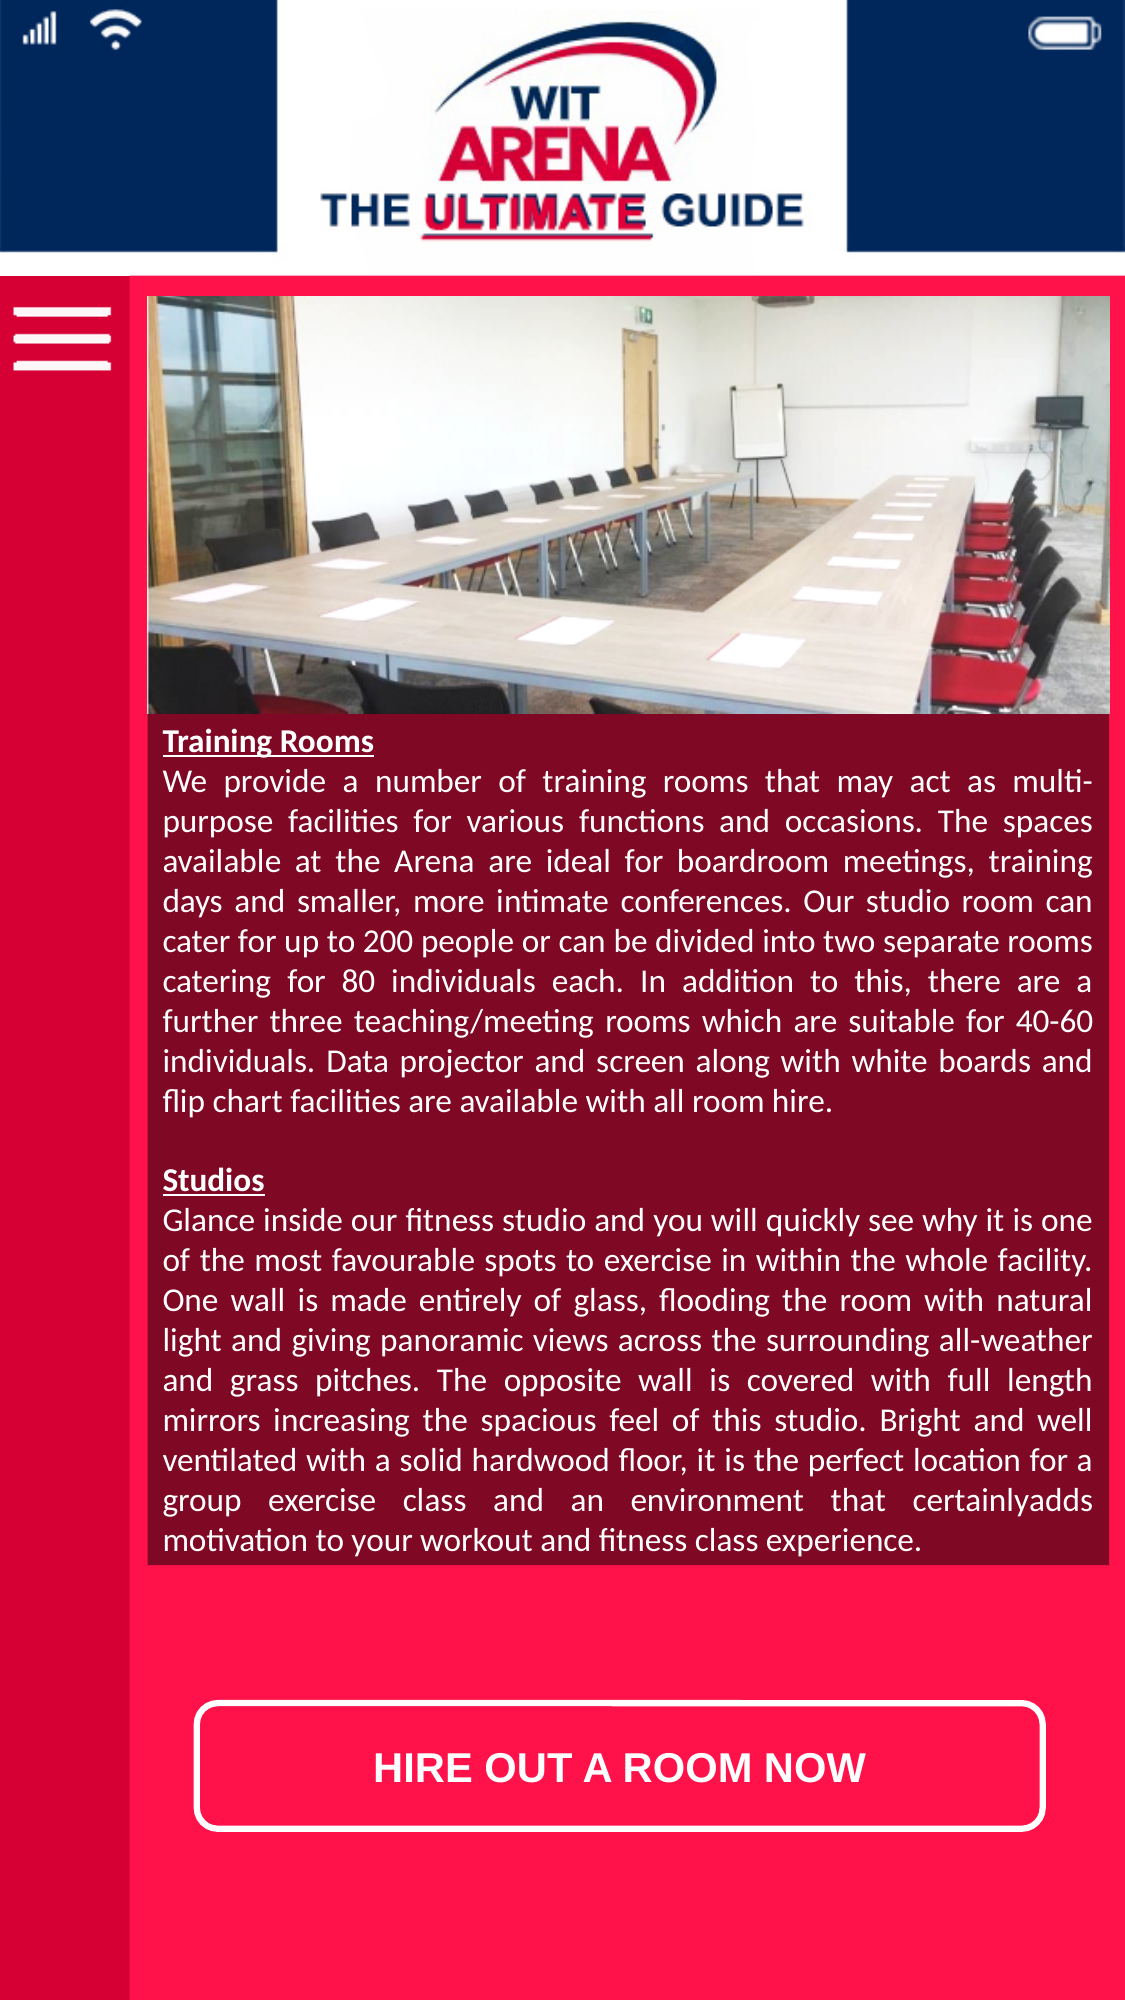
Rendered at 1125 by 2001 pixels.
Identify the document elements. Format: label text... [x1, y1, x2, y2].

picture [0, 0, 1125, 407]
text_box HIRE OUT A ROOM NOW [196, 1733, 1043, 1798]
text_box Training Rooms We provide a number of training rooms that may act as multi-purpose facilities for various functions and occasions. The spaces available at the Arena are ideal for boardroom meetings, training days and smaller, more intimate conferences. Our studio room can cater for up to 200 people or can be divided into two separate rooms catering for 80 individuals each. In addition to this, there are a further three teaching/meeting rooms which are suitable for 40-60 individuals. Data projector and screen along with white boards and flip chart facilities are available with all room hire. Studios Glance inside our fitness studio and you will quickly see why it is one of the most favourable spots to exercise in within the whole facility. One wall is made entirely of glass, flooding the room with natural light and giving panoramic views across the surrounding all-weather and grass pitches. The opposite wall is covered with full length mirrors increasing the spacious feel of this studio. Bright and well ventilated with a solid hardwood floor, it is the perfect location for a group exercise class and an environment that certainly adds motivation to your workout and fitness class experience. [147, 714, 1110, 1566]
text_box [129, 276, 1125, 2000]
picture [147, 296, 1110, 714]
text_box [195, 1702, 1044, 1830]
